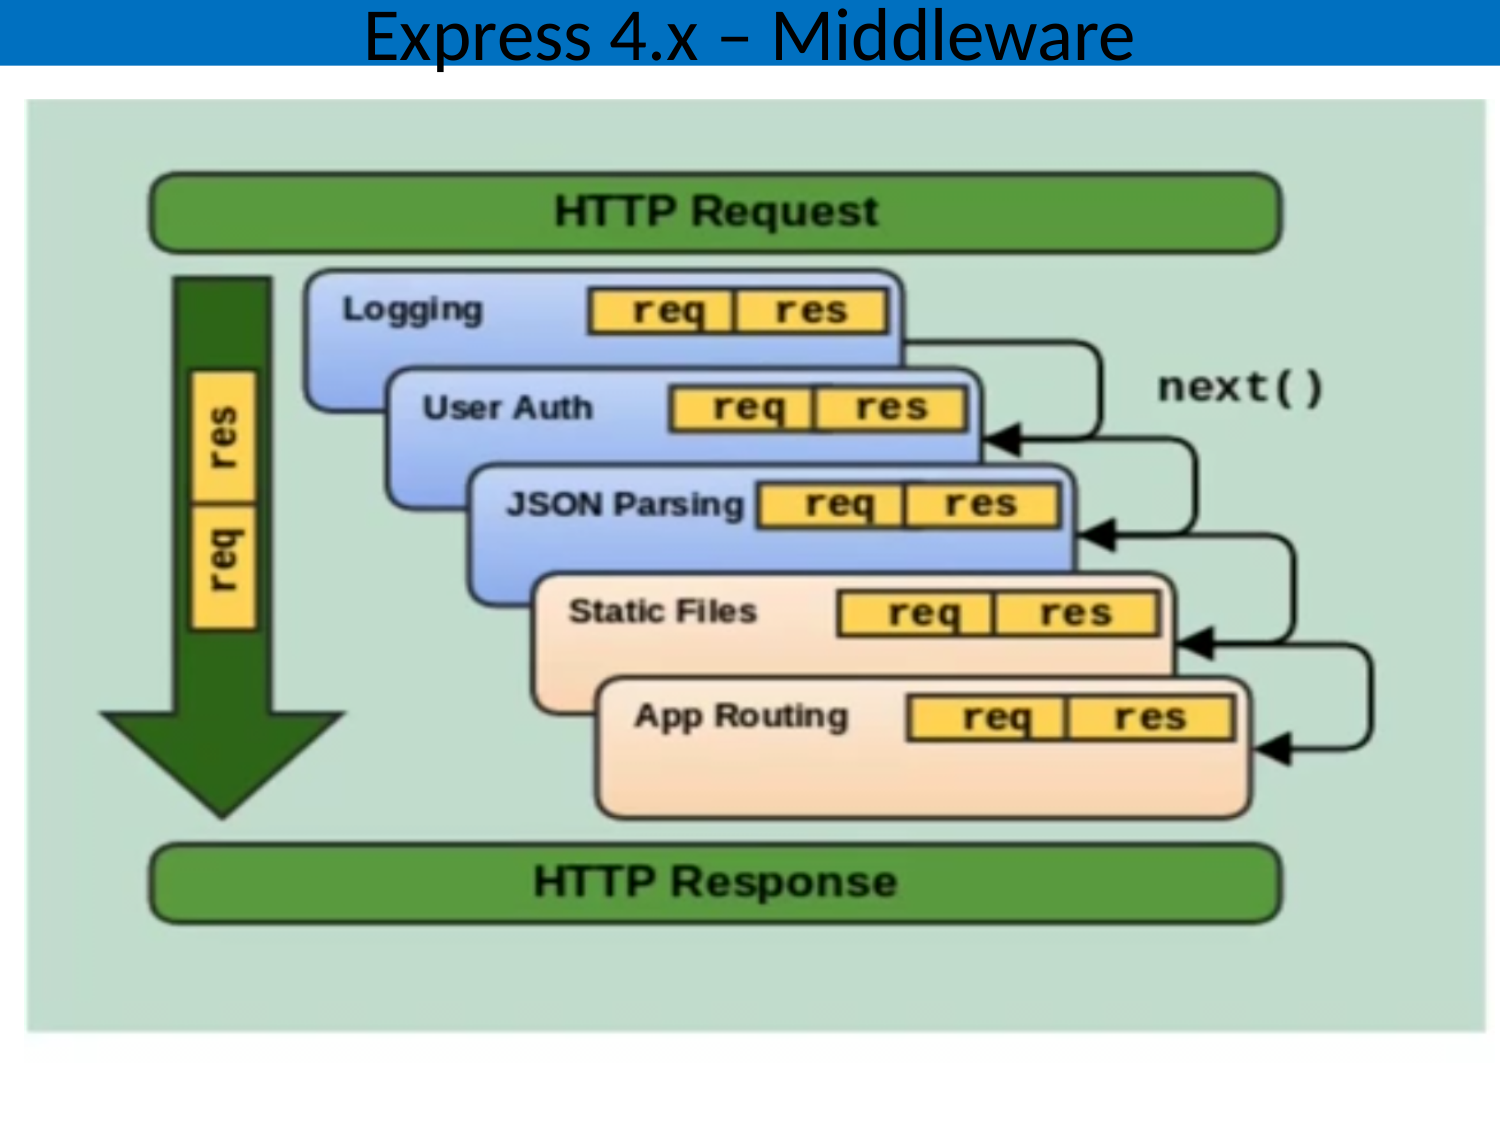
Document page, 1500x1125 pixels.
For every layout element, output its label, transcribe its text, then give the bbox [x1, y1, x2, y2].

picture [24, 99, 1495, 1063]
text_box Express 4.x – Middleware [0, 0, 1500, 66]
